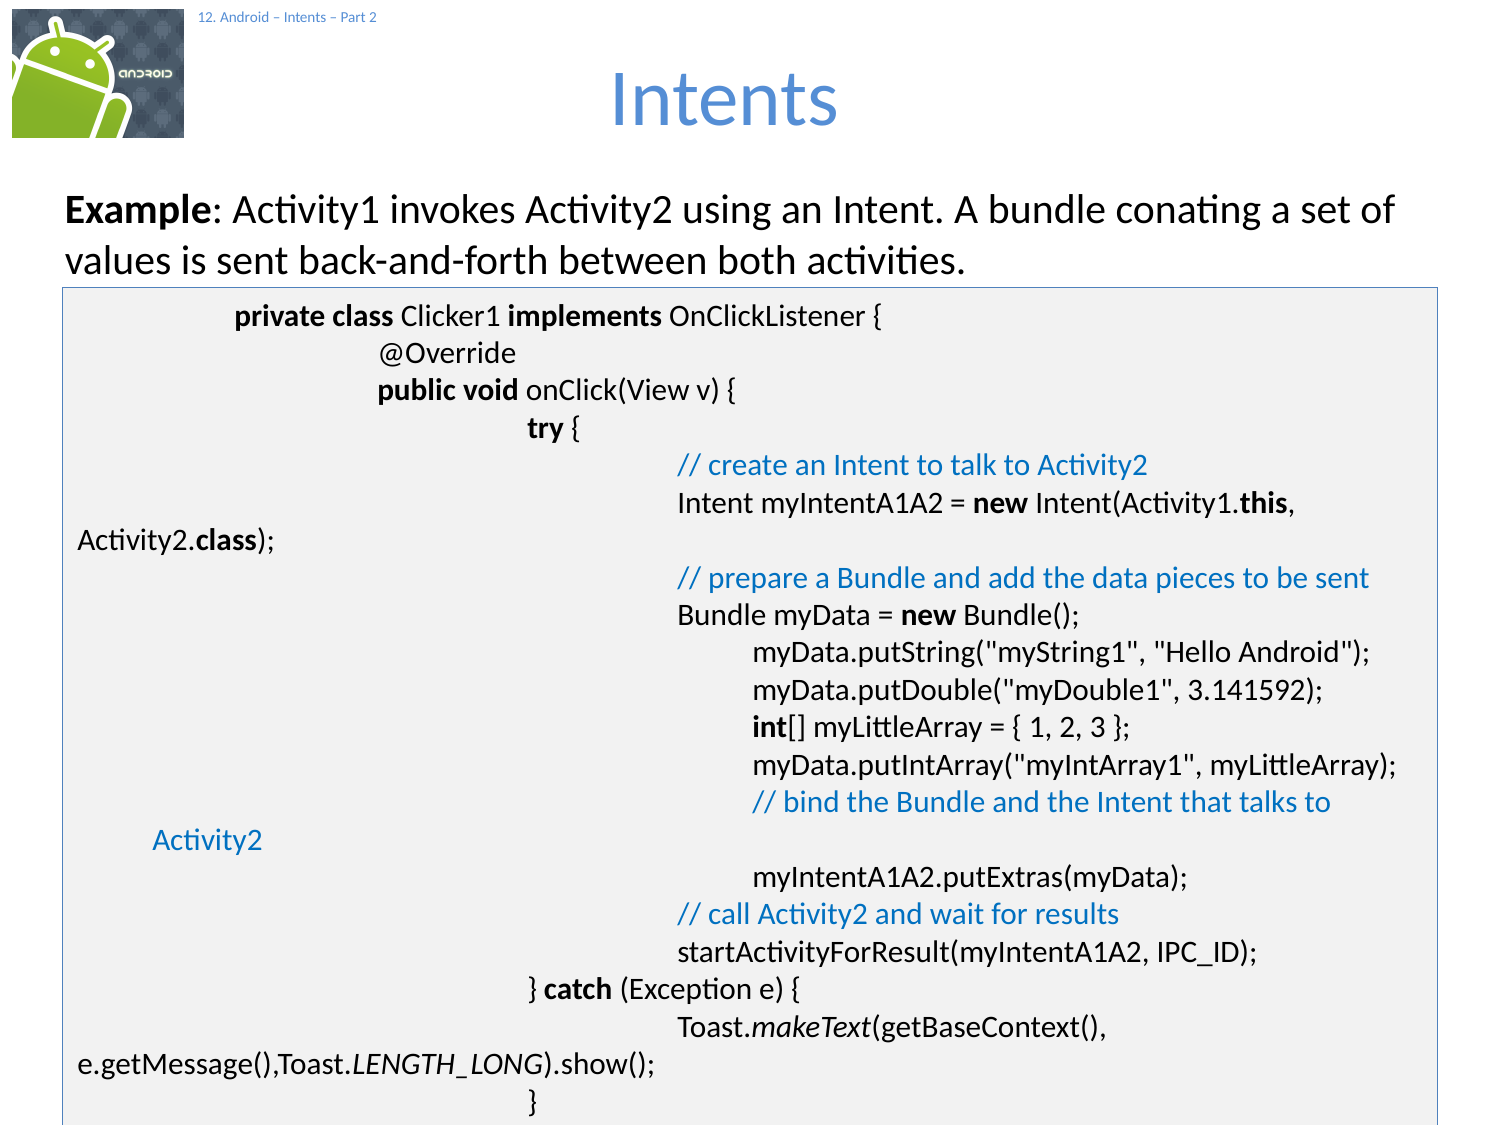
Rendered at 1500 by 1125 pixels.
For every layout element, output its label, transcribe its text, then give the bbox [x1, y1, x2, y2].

text_box 12. Android – Intents – Part 2 Intents [49, 7, 1400, 150]
text_box private class Clicker1 implements OnClickListener { @Override public void onClick(View v) { try { // create an Intent to talk to Activity2 Intent myIntentA1A2 = new Intent(Activity1.this, Activity2.class); // prepare a Bundle and add the data pieces to be sent Bundle myData = new Bundle(); myData.putString("myString1", "Hello Android"); myData.putDouble("myDouble1", 3.141592); int[] myLittleArray = { 1, 2, 3 }; myData.putIntArray("myIntArray1", myLittleArray); // bind the Bundle and the Intent that talks to Activity2 myIntentA1A2.putExtras(myData); // call Activity2 and wait for results startActivityForResult(myIntentA1A2, IPC_ID); } catch (Exception e) { Toast.makeText(getBaseContext(), e.getMessage(),Toast.LENGTH_LONG).show(); } }// onClick }// Clicker1 [62, 287, 1438, 1125]
text_box Example: Activity1 invokes Activity2 using an Intent. A bundle conating a set of values is sent back-and-forth between both activities. [50, 174, 1450, 300]
picture [12, 9, 184, 138]
